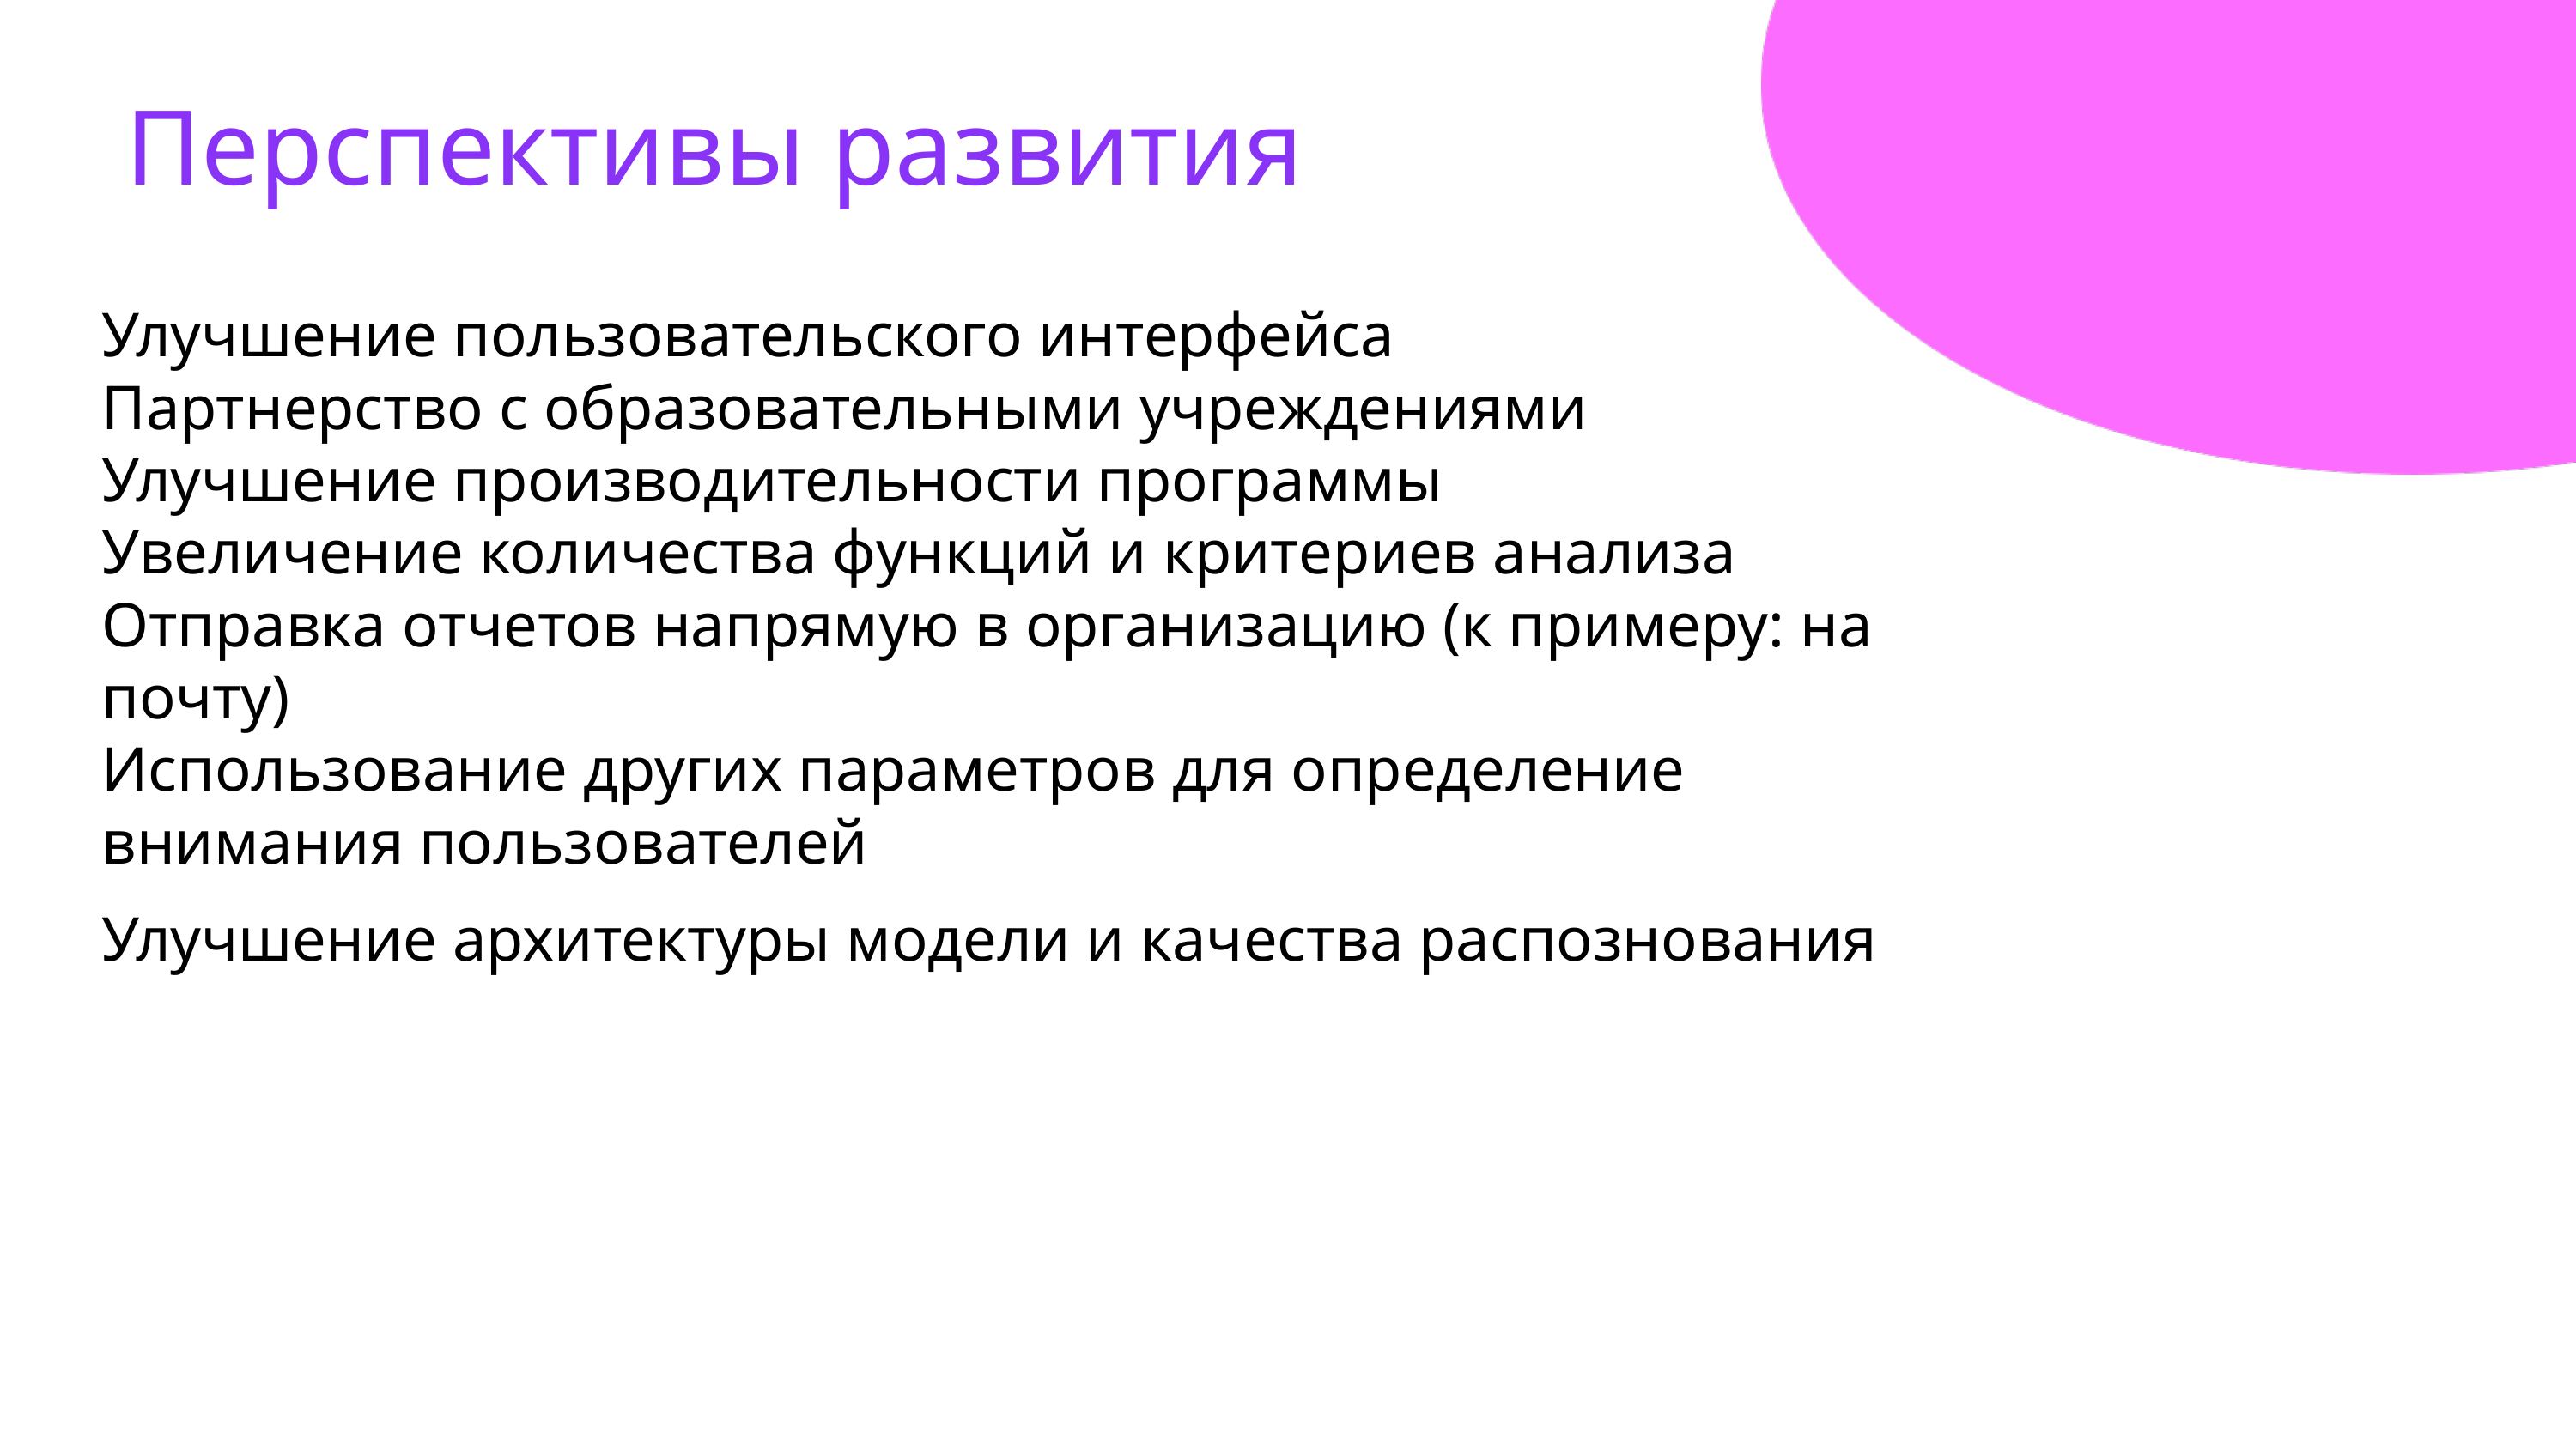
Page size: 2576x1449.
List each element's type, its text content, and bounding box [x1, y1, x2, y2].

picture [1761, 0, 2576, 476]
text_box Перспективы развития [125, 84, 1761, 296]
text_box Улучшение пользовательского интерфейса Партнерство с образовательными учреждениями Улучшение производительности программы Увеличение количества функций и критериев анализа Отправка отчетов напрямую в организацию (к примеру: на почту) Использование других параметров для определение внимания пользователей Улучшение архитектуры модели и качества распознования [101, 296, 1965, 1166]
